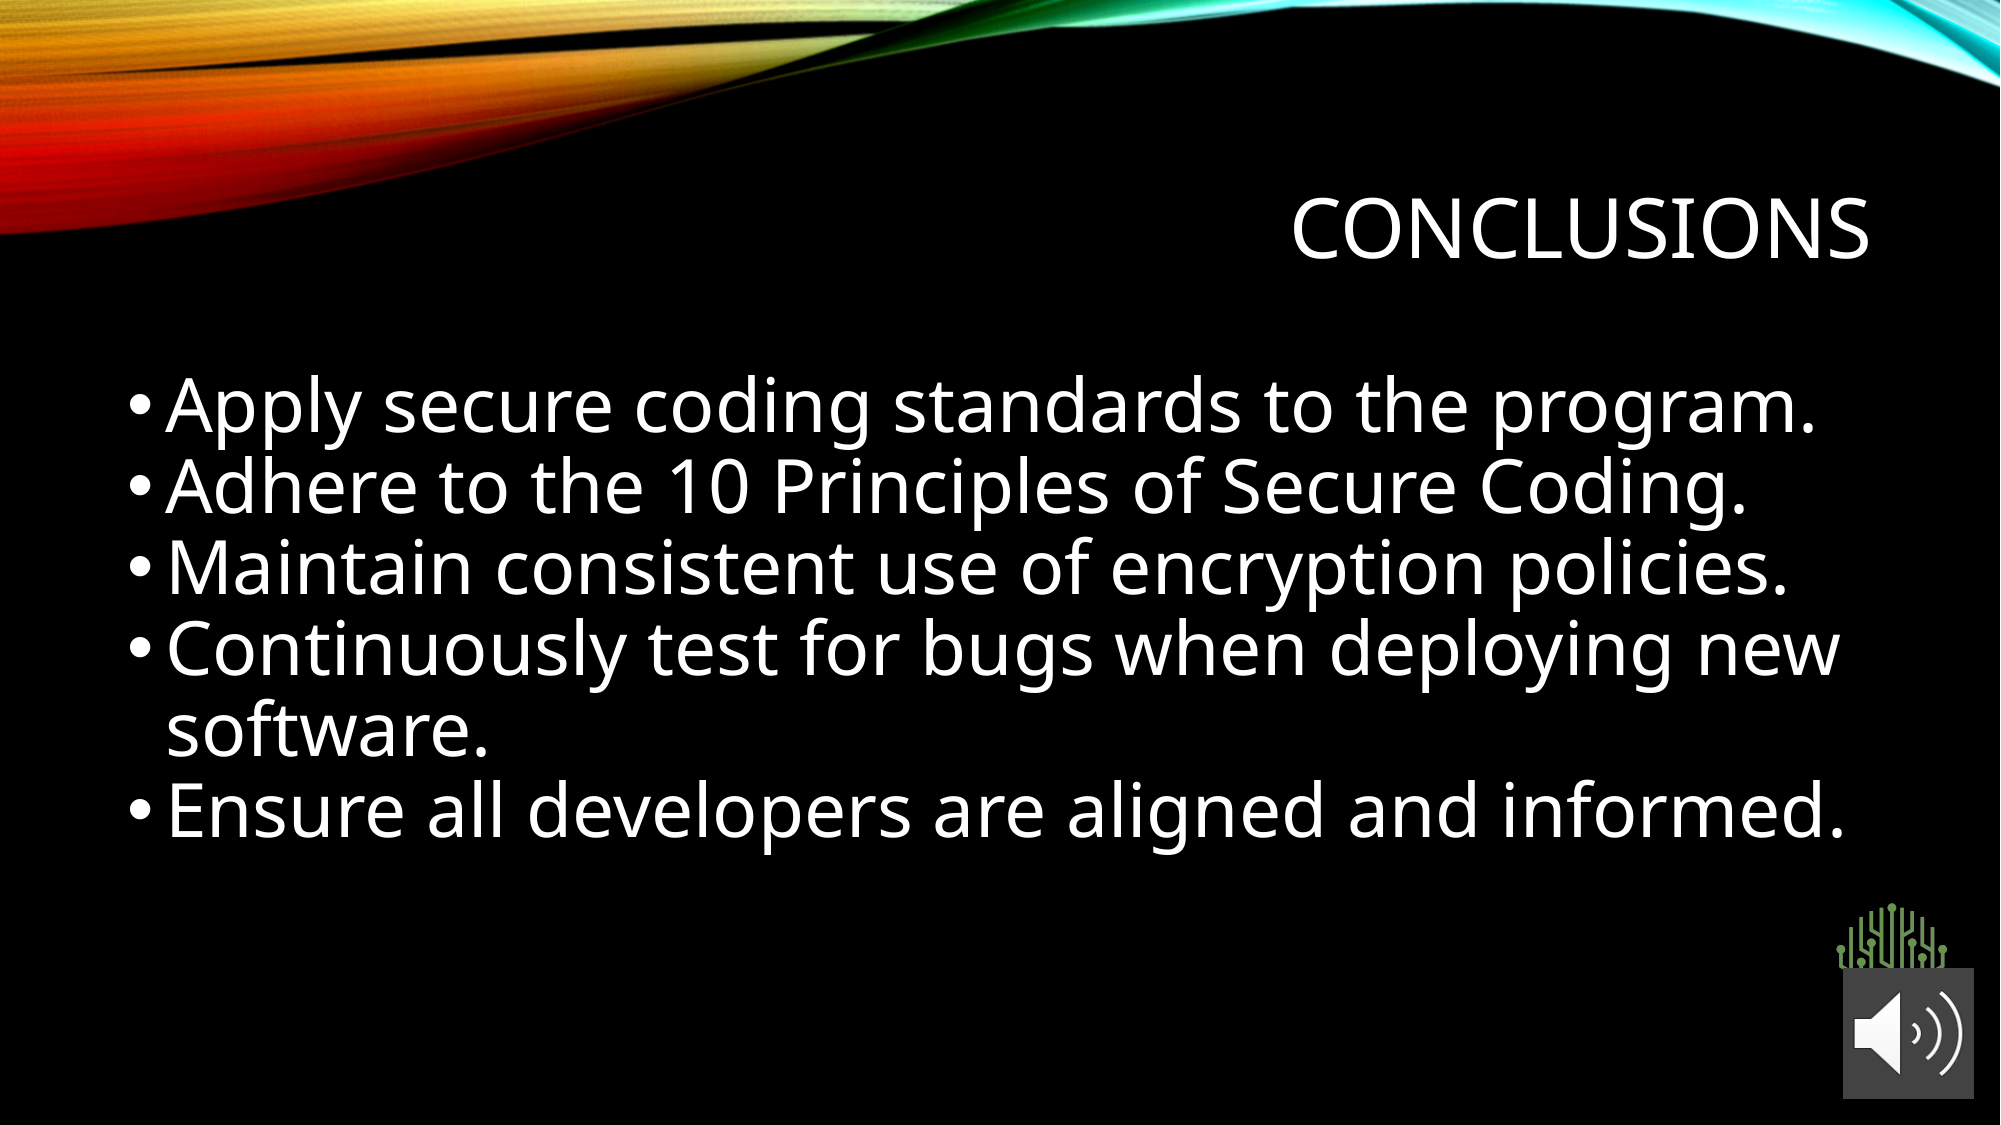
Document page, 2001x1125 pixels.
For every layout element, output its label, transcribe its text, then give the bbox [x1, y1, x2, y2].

list Apply secure coding standards to the program. Adhere to the 10 Principles of Secure Coding. Maintain consistent use of encryption policies. Continuously test for bugs when deploying new software. Ensure all developers are aligned and informed. [112, 360, 1888, 1021]
title CONCLUSIONS [474, 125, 1888, 338]
picture [1817, 892, 1976, 1101]
picture [0, 0, 2000, 237]
